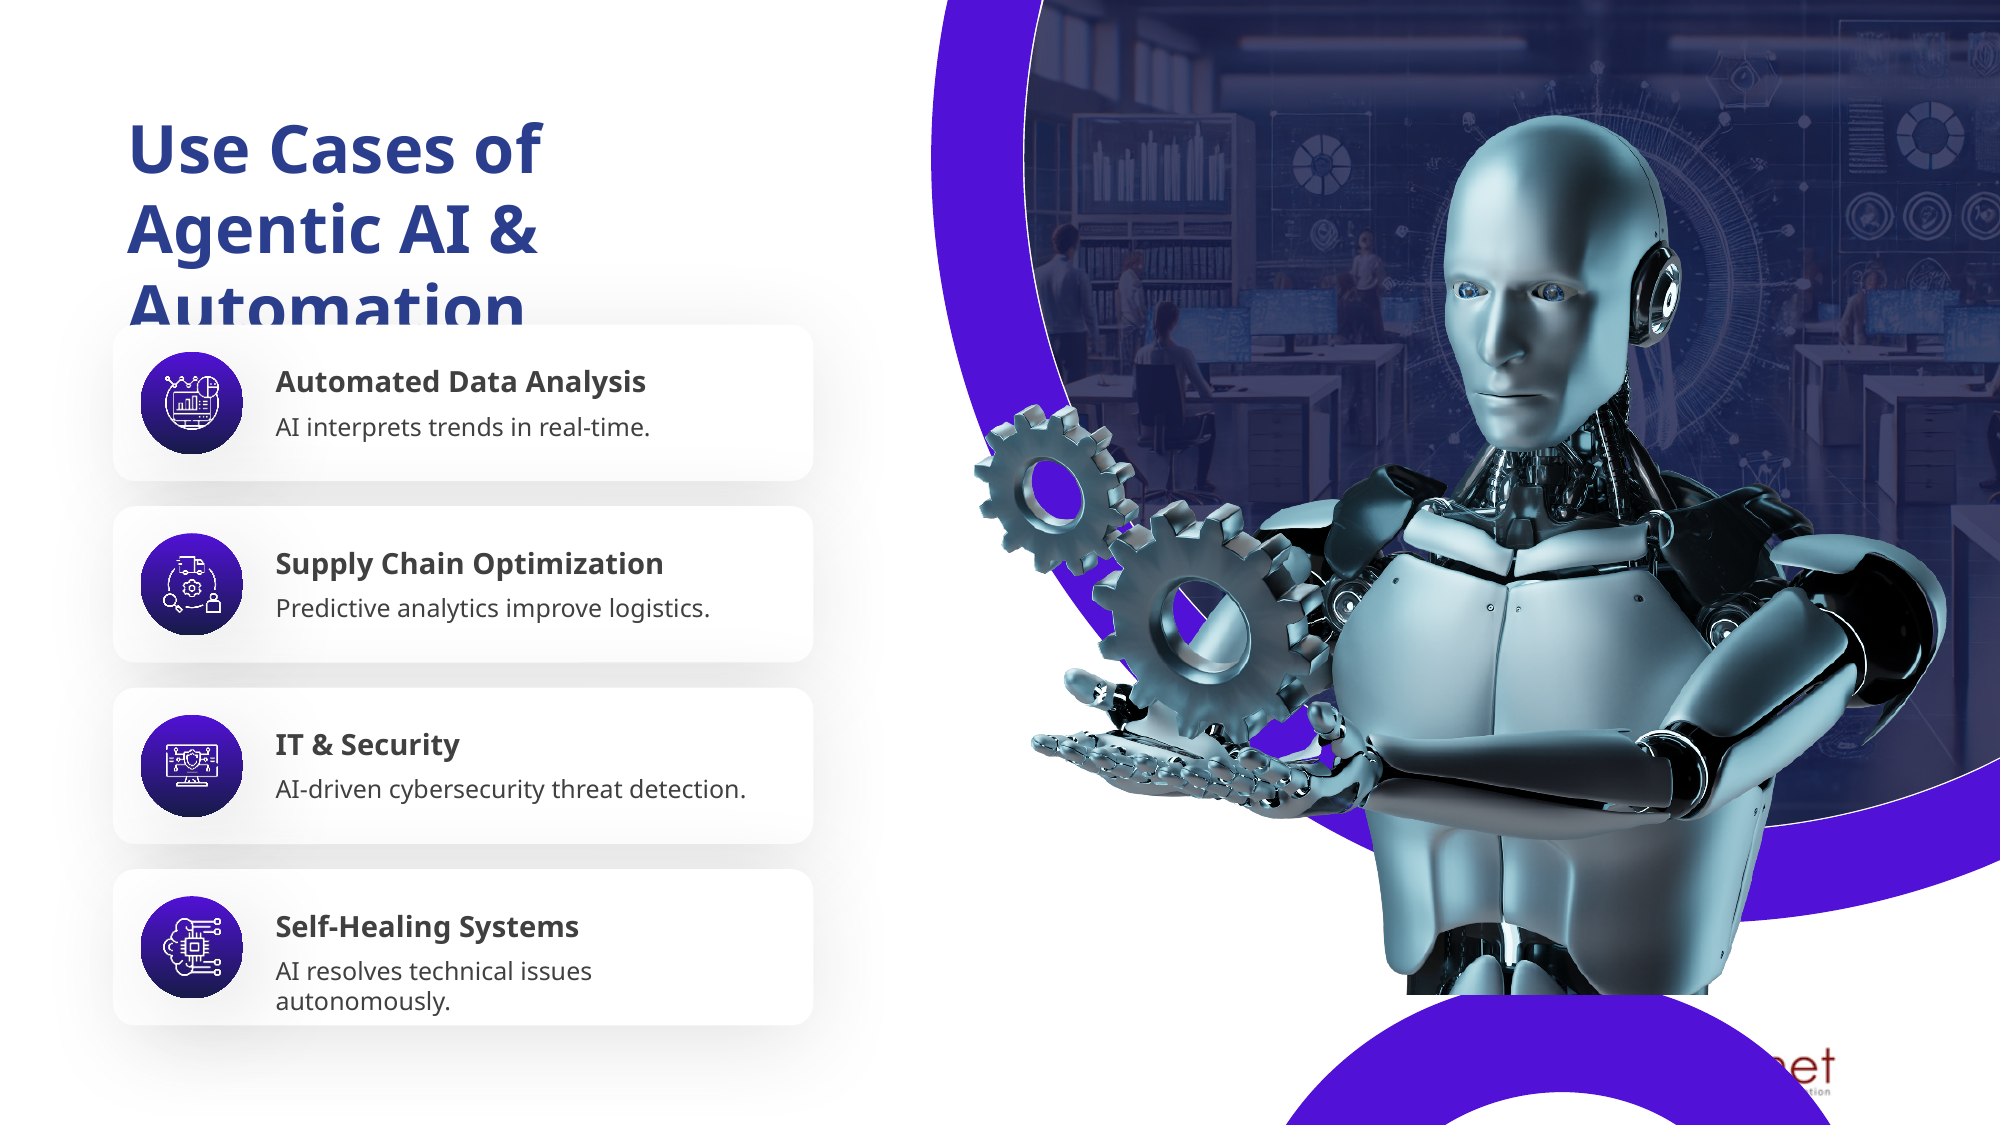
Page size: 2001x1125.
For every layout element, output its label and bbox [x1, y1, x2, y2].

text_box [929, 0, 1023, 413]
text_box [112, 98, 814, 1027]
text_box [1948, 831, 2000, 883]
text_box [1355, 1034, 1763, 1125]
picture [1662, 1042, 1843, 1103]
picture [973, 0, 2000, 995]
